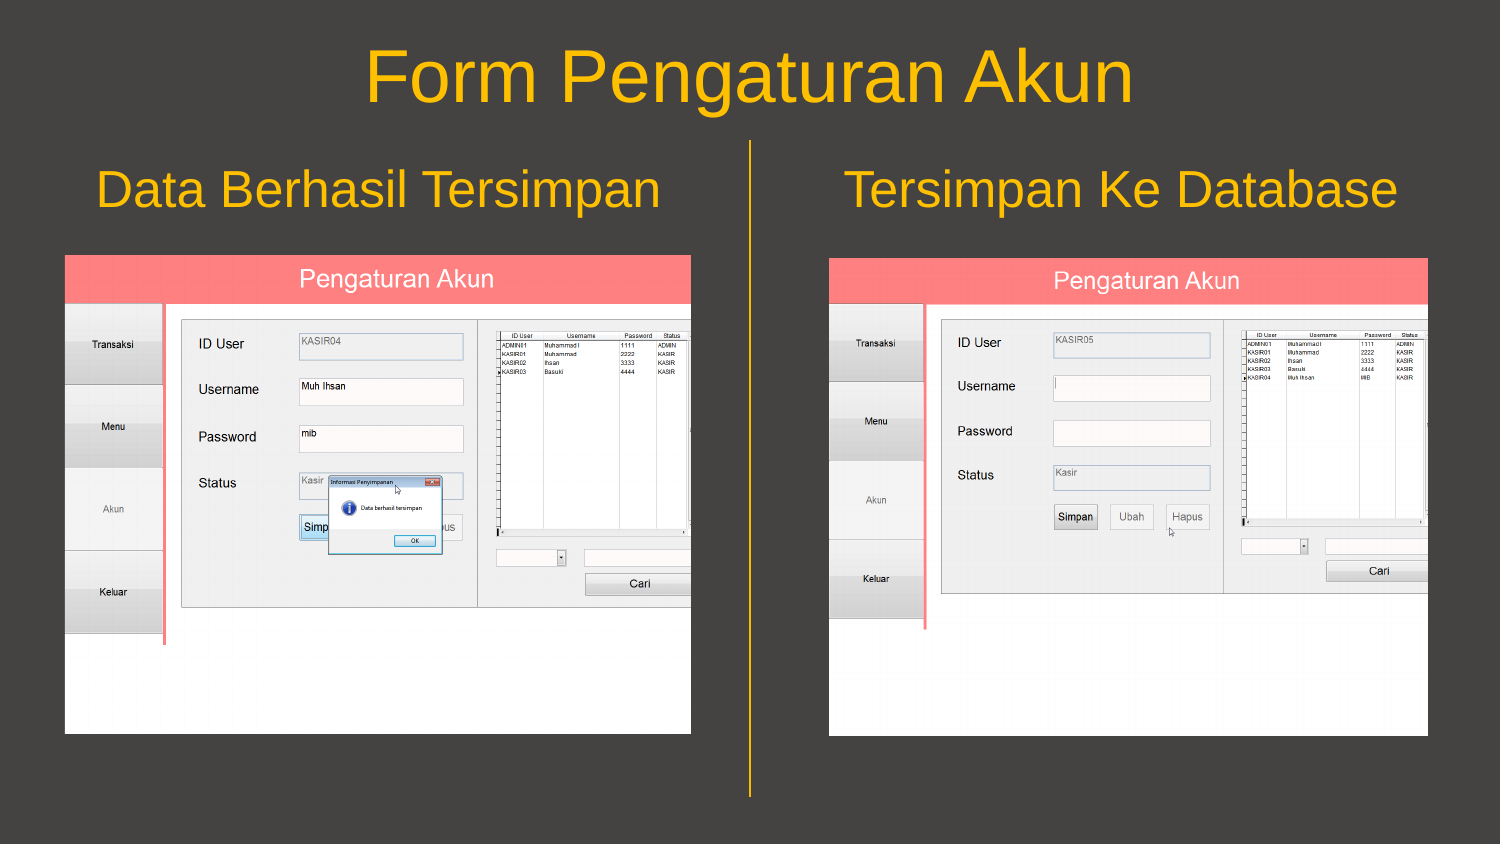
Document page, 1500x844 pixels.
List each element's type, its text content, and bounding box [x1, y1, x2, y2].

list Form Pengaturan Akun [0, 25, 1500, 120]
picture [829, 257, 1428, 737]
list Data Berhasil Tersimpan [66, 139, 691, 235]
picture [64, 255, 692, 735]
list Tersimpan Ke Database [809, 139, 1434, 235]
